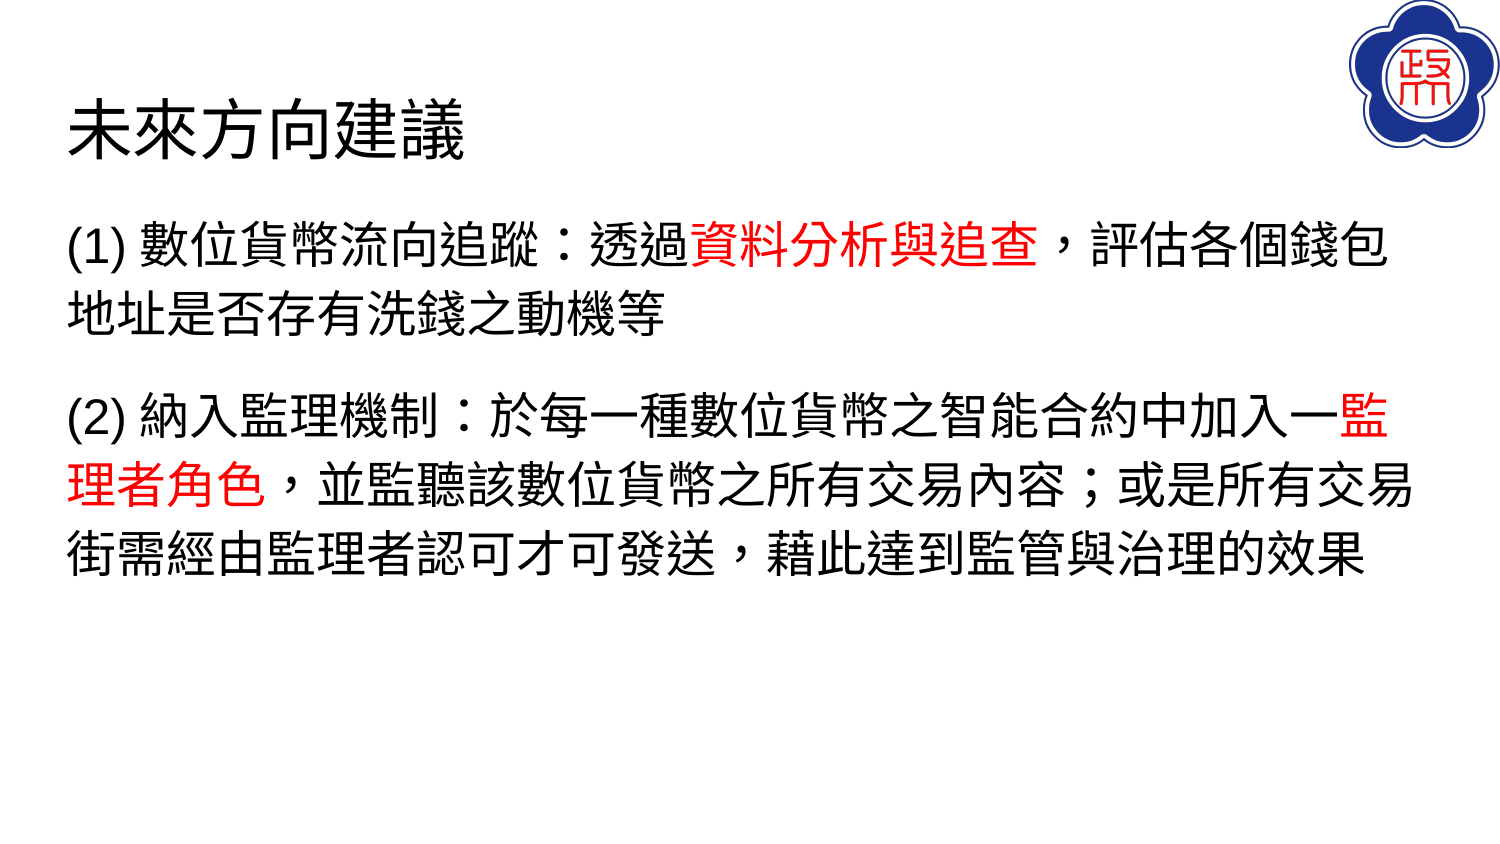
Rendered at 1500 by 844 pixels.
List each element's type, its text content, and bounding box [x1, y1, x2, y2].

picture [1349, 0, 1500, 148]
list (1)數位貨幣流向追蹤：透過資料分析與追查，評估各個錢包地址是否存有洗錢之動機等 (2)納入監理機制：於每一種數位貨幣之智能合約中加入一監理者角色，並監聽該數位貨幣之所有交易內容；或是所有交易街需經由監理者認可才可發送，藉此達到監管與治理的效果 [51, 189, 1449, 750]
title 未來方向建議 [51, 72, 1449, 167]
